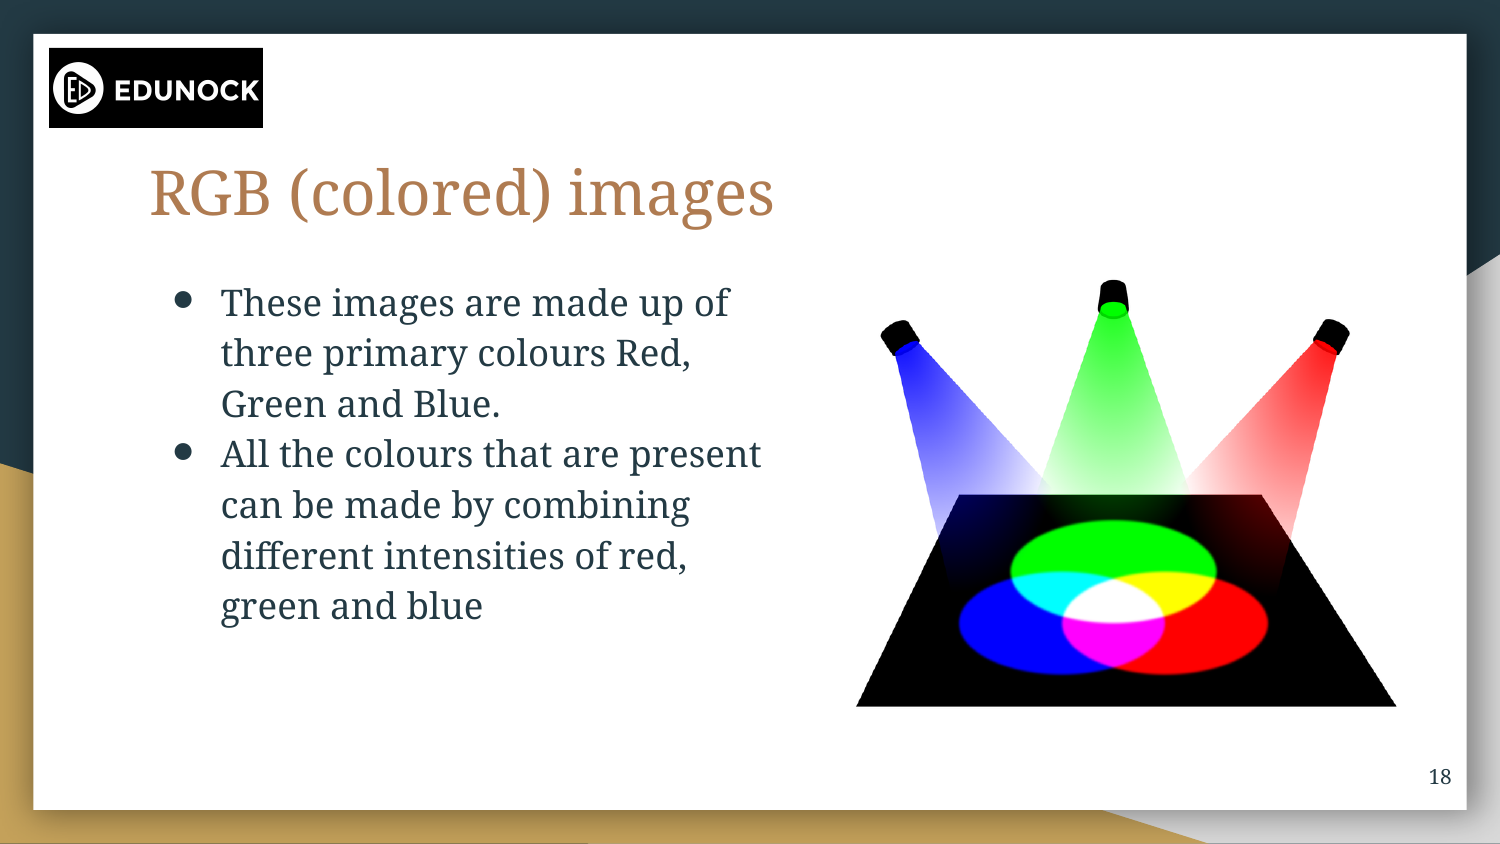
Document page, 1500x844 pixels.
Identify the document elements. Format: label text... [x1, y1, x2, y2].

picture [830, 253, 1422, 732]
text_box [47, 46, 265, 130]
picture [53, 62, 260, 114]
slide_number 18 [1376, 745, 1467, 810]
title RGB (colored) images [134, 138, 1366, 243]
list These images are made up of three primary colours Red, Green and Blue. All the colours that are present can be made by combining different intensities of red, green and blue [134, 257, 786, 729]
